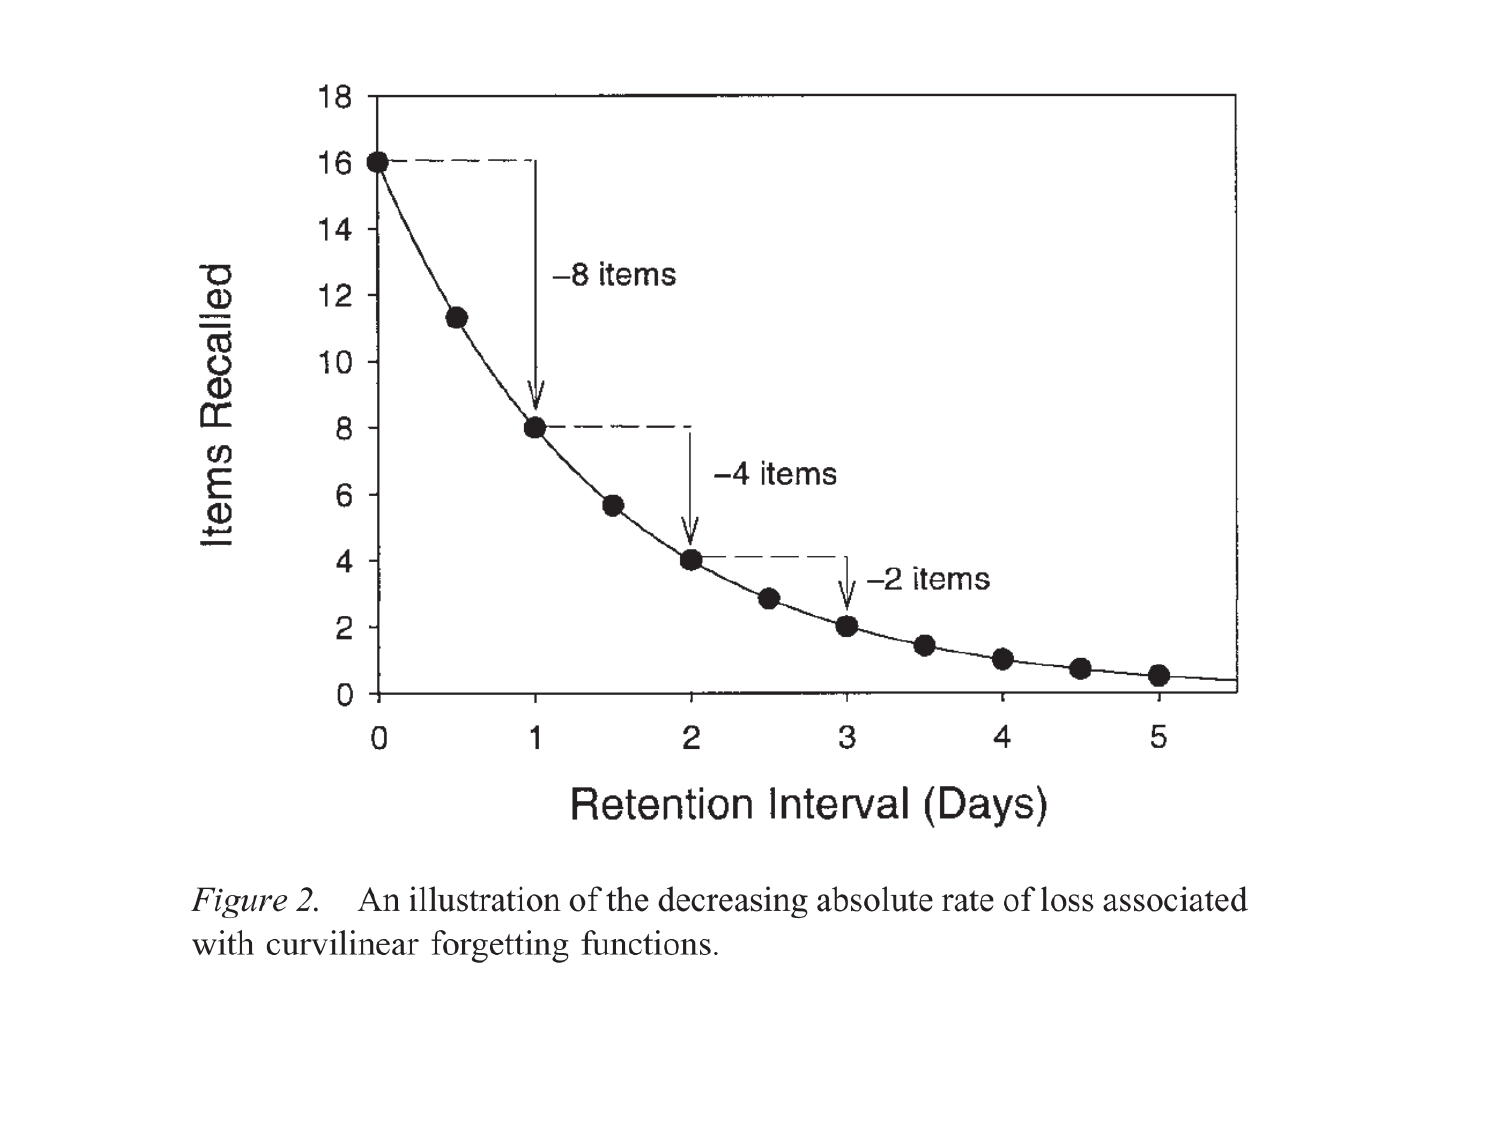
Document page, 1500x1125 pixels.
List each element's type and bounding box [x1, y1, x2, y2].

picture [156, 51, 1309, 1003]
